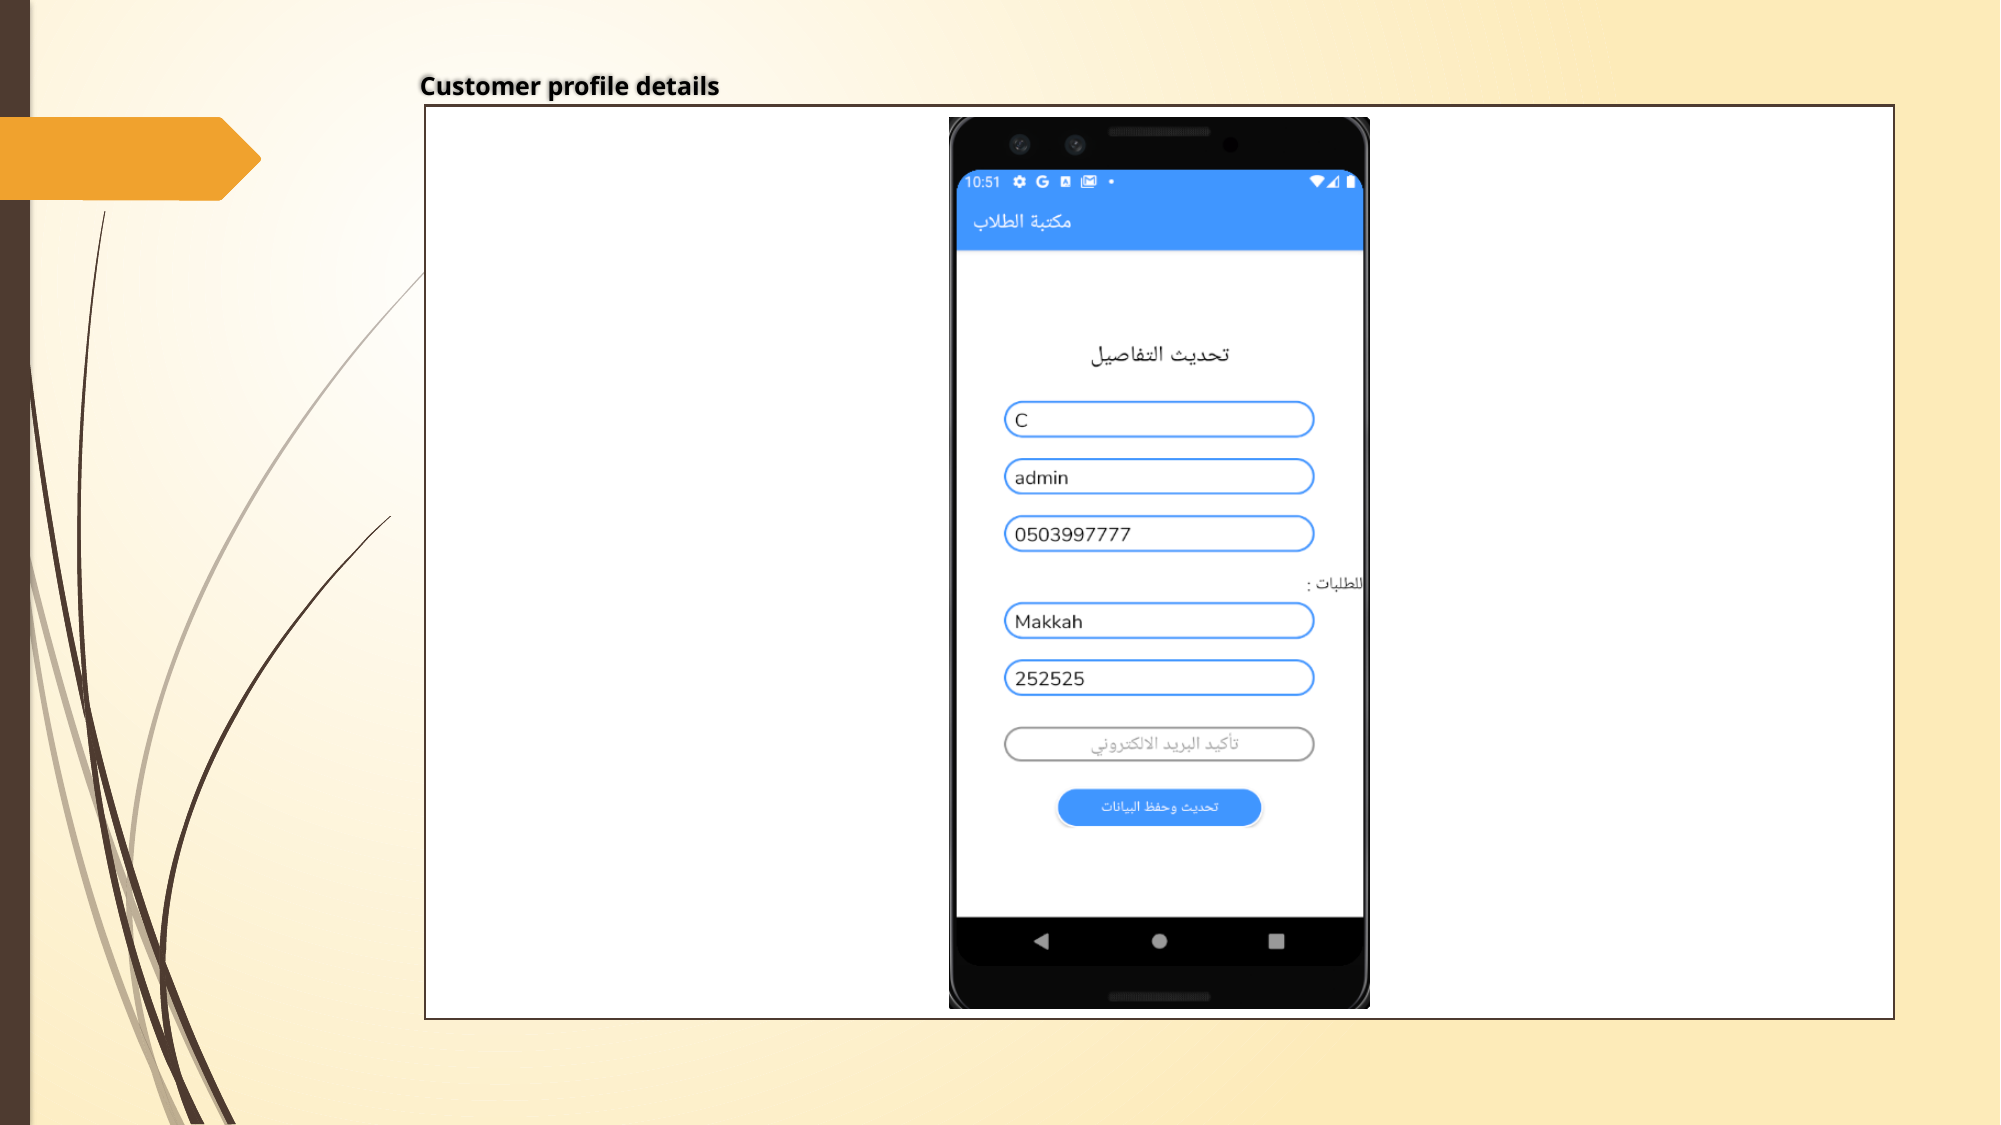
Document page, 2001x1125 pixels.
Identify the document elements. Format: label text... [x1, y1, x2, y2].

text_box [4, 0, 392, 1125]
picture [949, 116, 1370, 1010]
text_box Customer profile details [472, 62, 1243, 149]
text_box [472, 104, 1896, 1021]
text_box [395, 37, 468, 1125]
